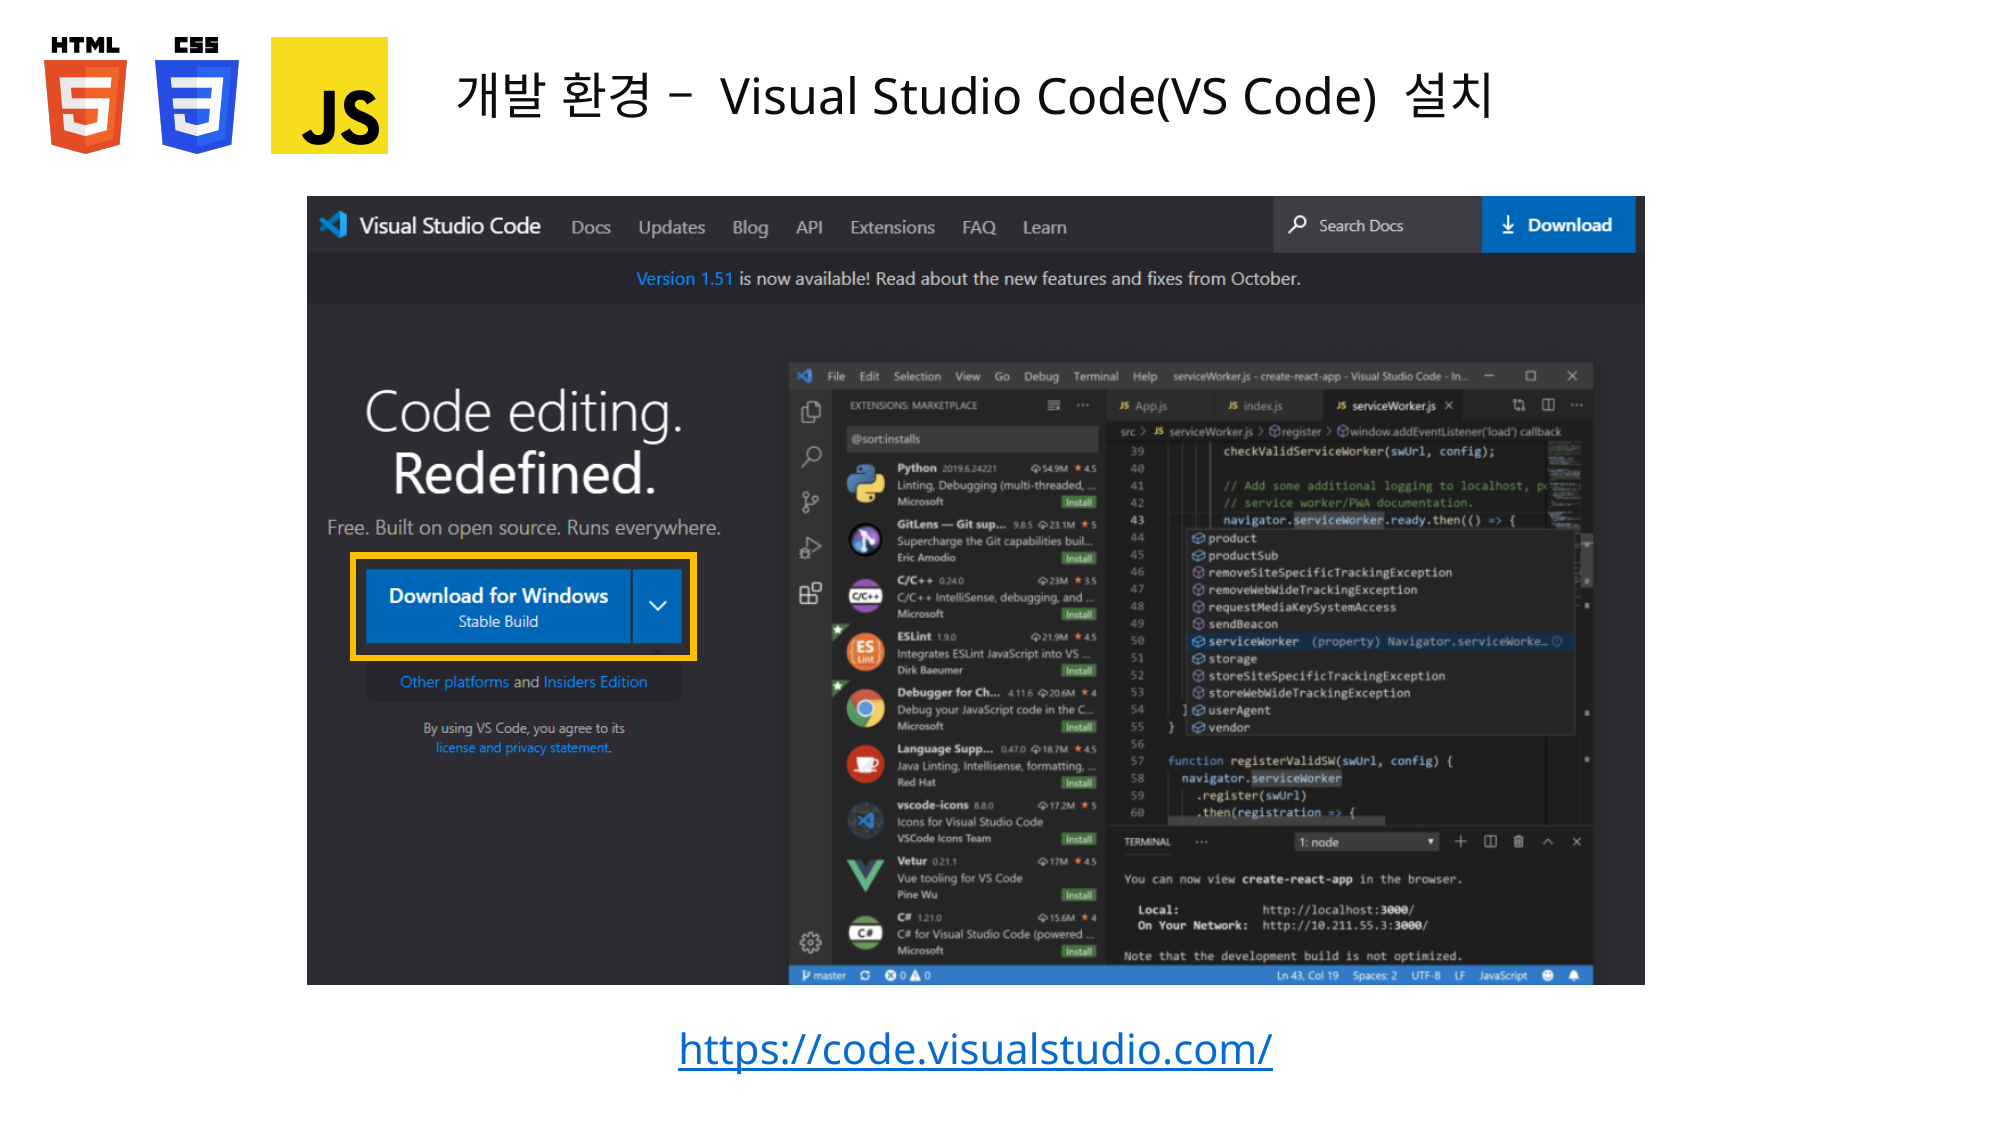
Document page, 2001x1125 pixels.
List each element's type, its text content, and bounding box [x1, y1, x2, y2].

picture [271, 37, 388, 154]
text_box https://code.visualstudio.com/ [663, 1015, 1288, 1088]
picture [306, 196, 1645, 985]
text_box 개발 환경 – Visual Studio Code(VS Code) 설치 [441, 57, 1511, 133]
picture [155, 37, 239, 154]
picture [27, 37, 144, 154]
